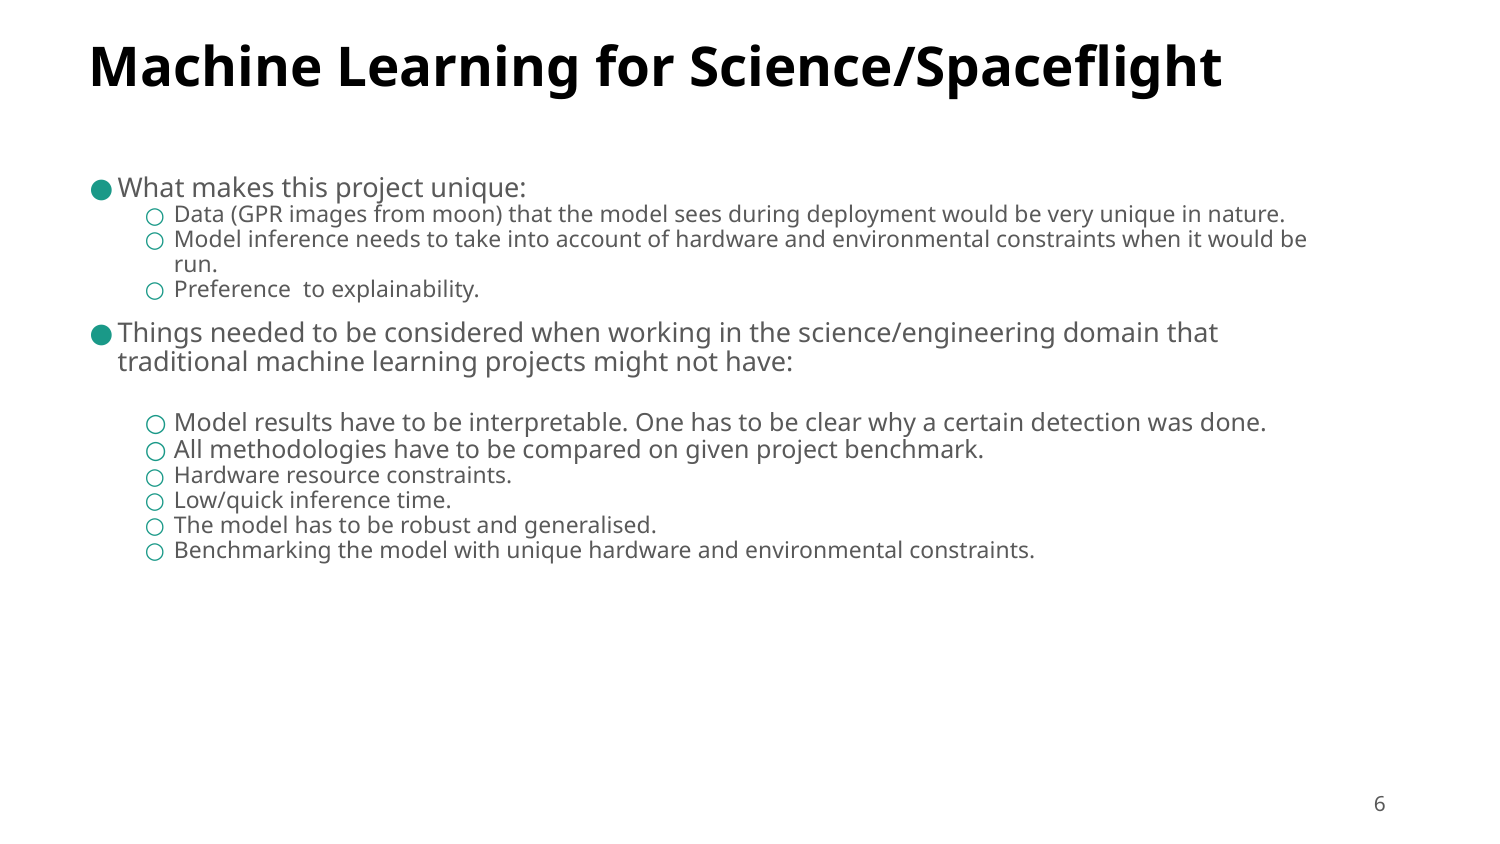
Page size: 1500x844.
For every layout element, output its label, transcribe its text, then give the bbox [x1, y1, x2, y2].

slide_number ‹#› [1059, 782, 1397, 827]
list What makes this project unique: Data (GPR images from moon) that the model sees during deployment would be very unique in nature. Model inference needs to take into account of hardware and environmental constraints when it would be run. Preference to explainability. Things needed to be considered when working in the science/engineering domain that traditional machine learning projects might not have: Model results have to be interpretable. One has to be clear why a certain detection was done. All methodologies have to be compared on given project benchmark. Hardware resource constraints. Low/quick inference time. The model has to be robust and generalised. Benchmarking the model with unique hardware and environmental constraints. [77, 168, 1333, 721]
title Machine Learning for Science/Spaceflight [77, 33, 1260, 156]
